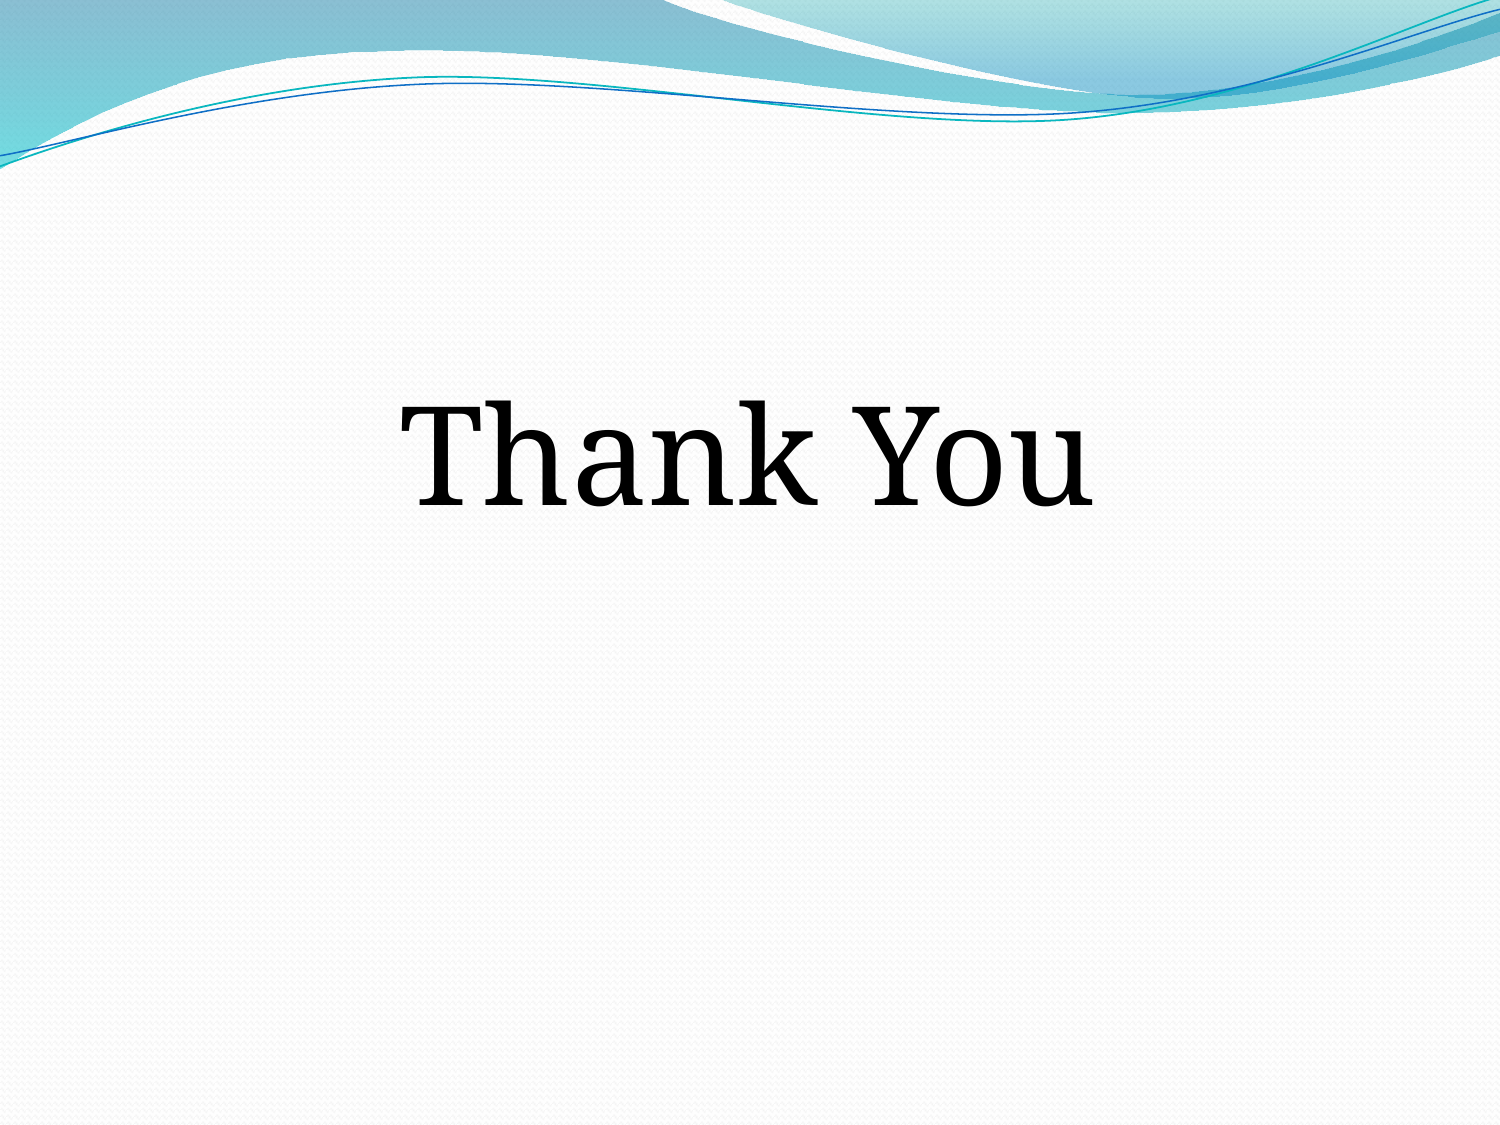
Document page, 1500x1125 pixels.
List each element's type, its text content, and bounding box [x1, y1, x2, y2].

text_box Thank You [220, 360, 1276, 541]
